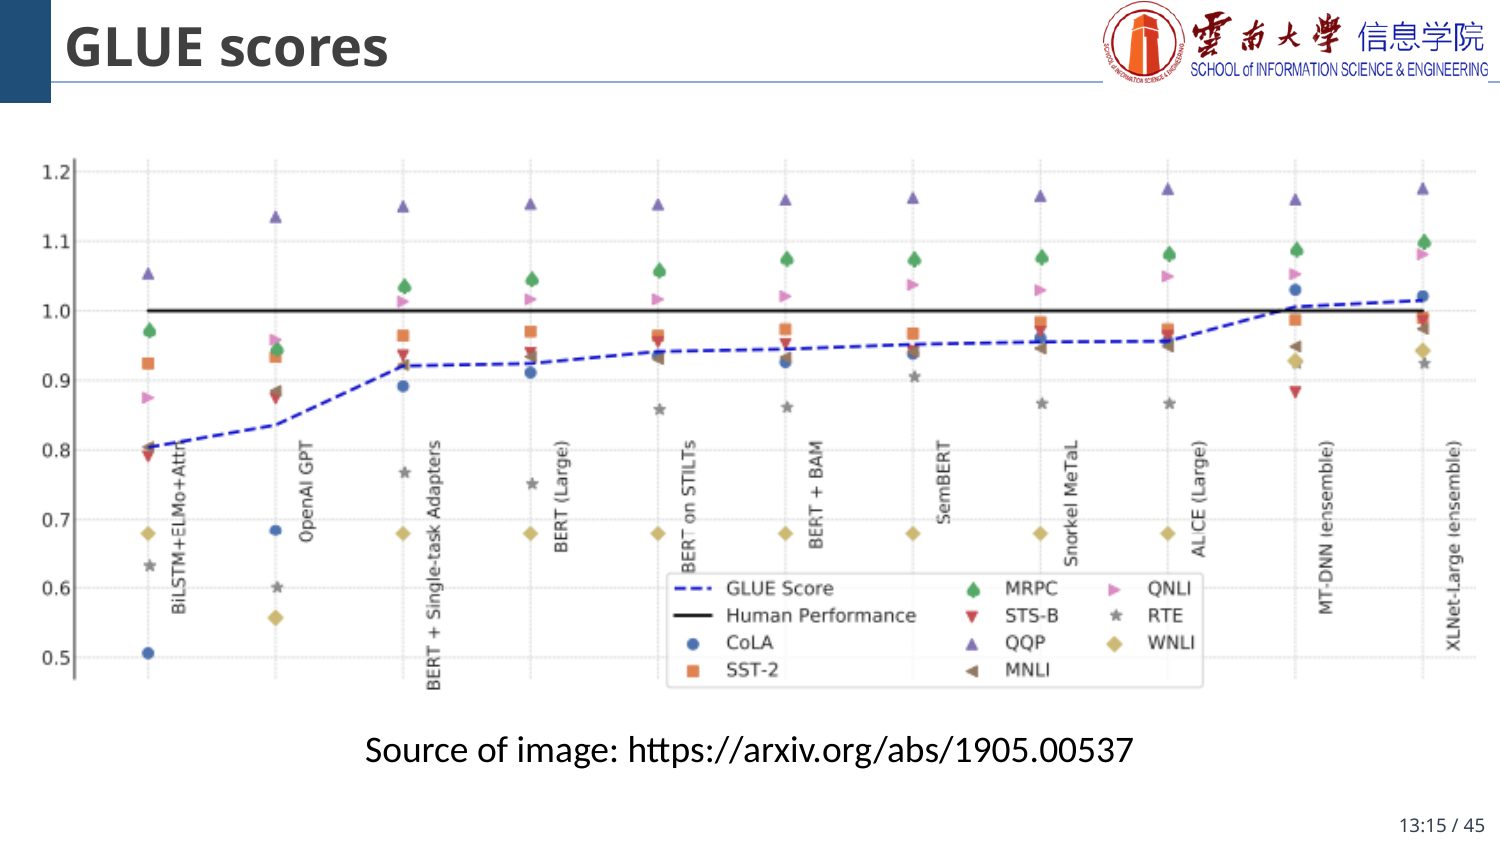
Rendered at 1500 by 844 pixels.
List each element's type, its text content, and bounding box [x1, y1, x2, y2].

text_box Source of image: https://arxiv.org/abs/1905.00537 [350, 717, 1150, 778]
title GLUE scores [49, 10, 886, 85]
picture [1103, 1, 1488, 83]
picture [24, 146, 1476, 697]
